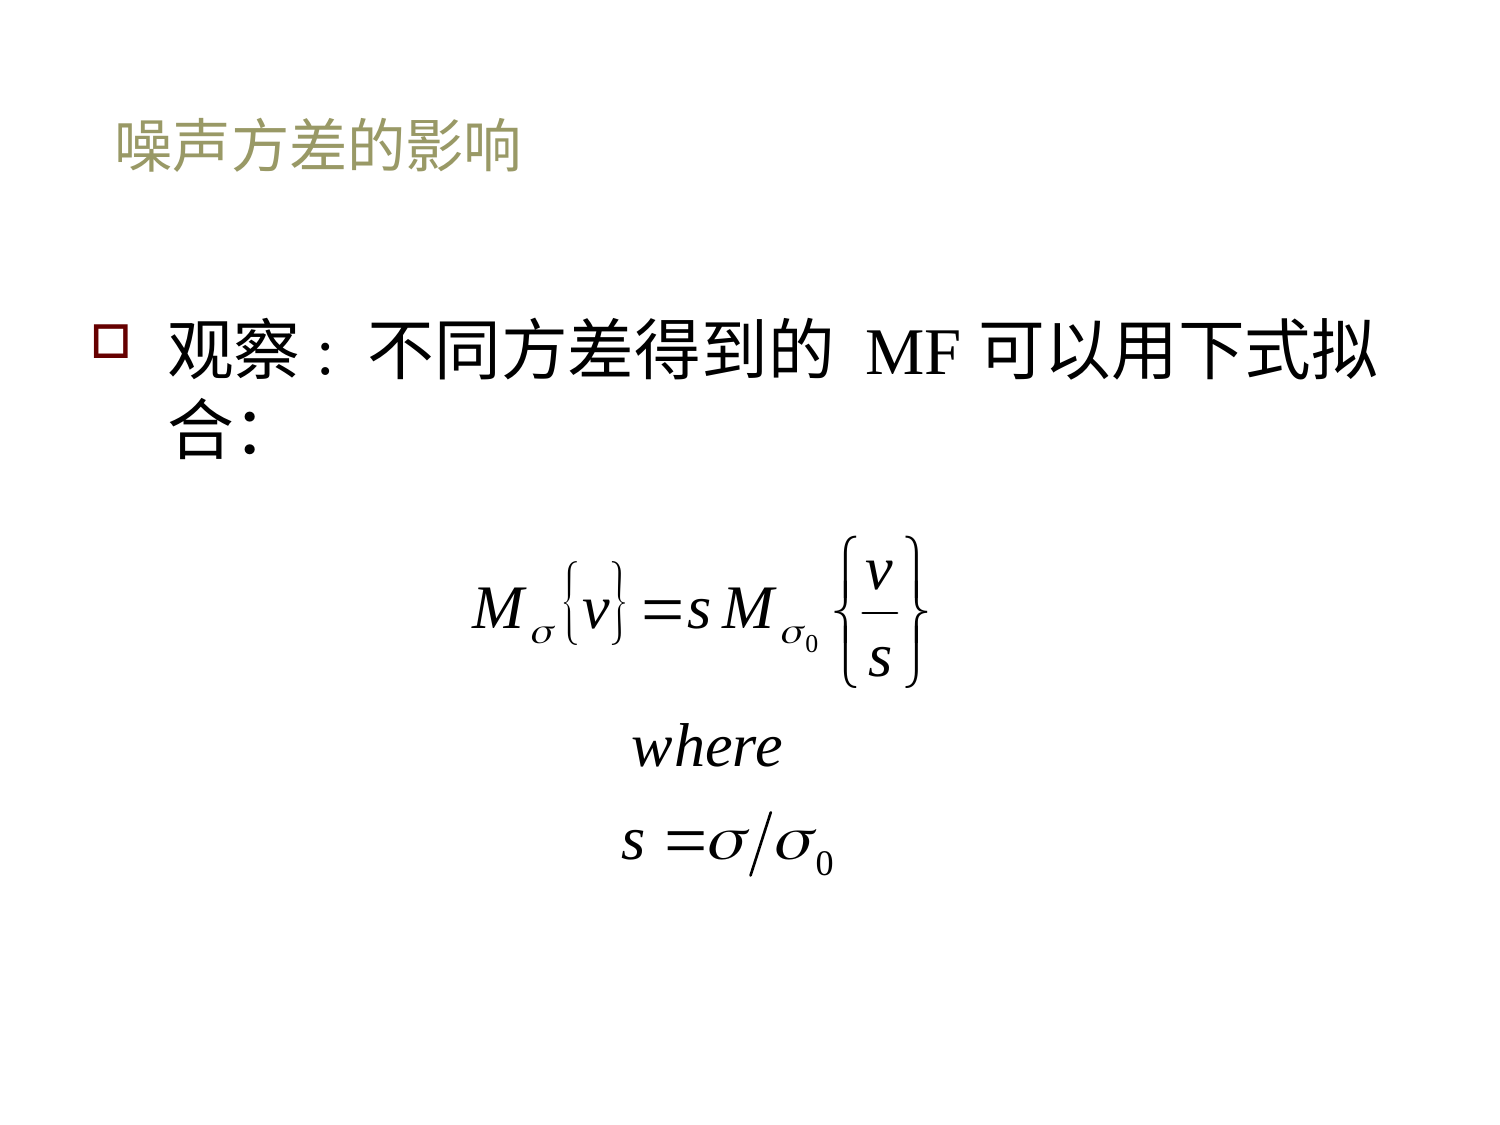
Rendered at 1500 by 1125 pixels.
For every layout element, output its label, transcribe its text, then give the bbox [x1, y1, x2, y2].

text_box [462, 524, 997, 887]
text_box 噪声方差的影响 [99, 87, 1450, 200]
list 观察: 不同方差得到的 MF可以用下式拟合： [75, 299, 1425, 1006]
